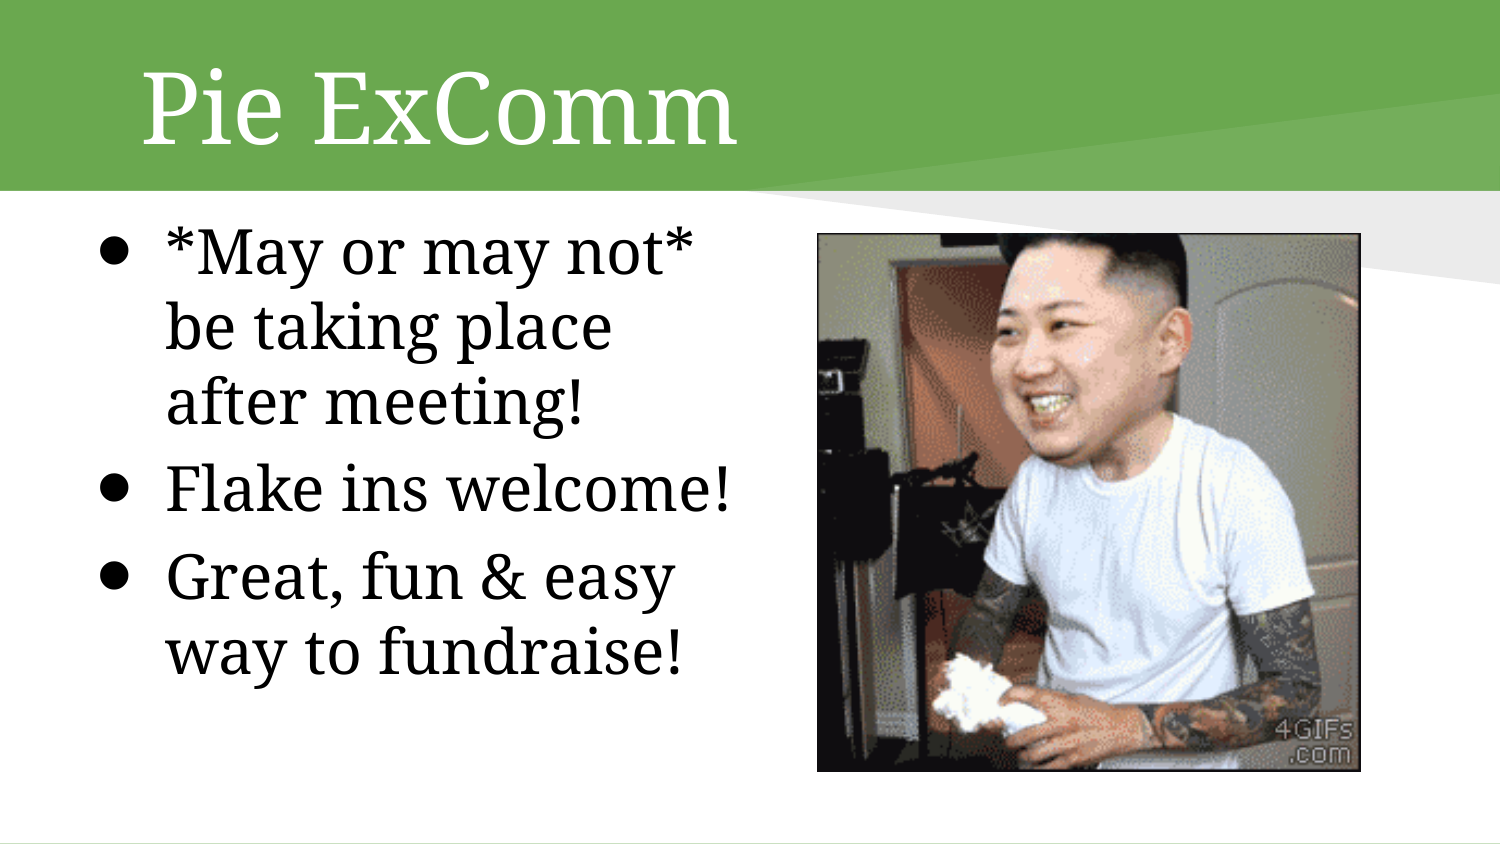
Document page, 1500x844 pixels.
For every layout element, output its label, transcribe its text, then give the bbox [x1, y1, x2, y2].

picture [817, 233, 1361, 772]
list *May or may not* be taking place after meeting! Flake ins welcome! Great, fun & easy way to fundraise! [75, 196, 752, 808]
title Pie ExComm [75, 33, 1425, 175]
